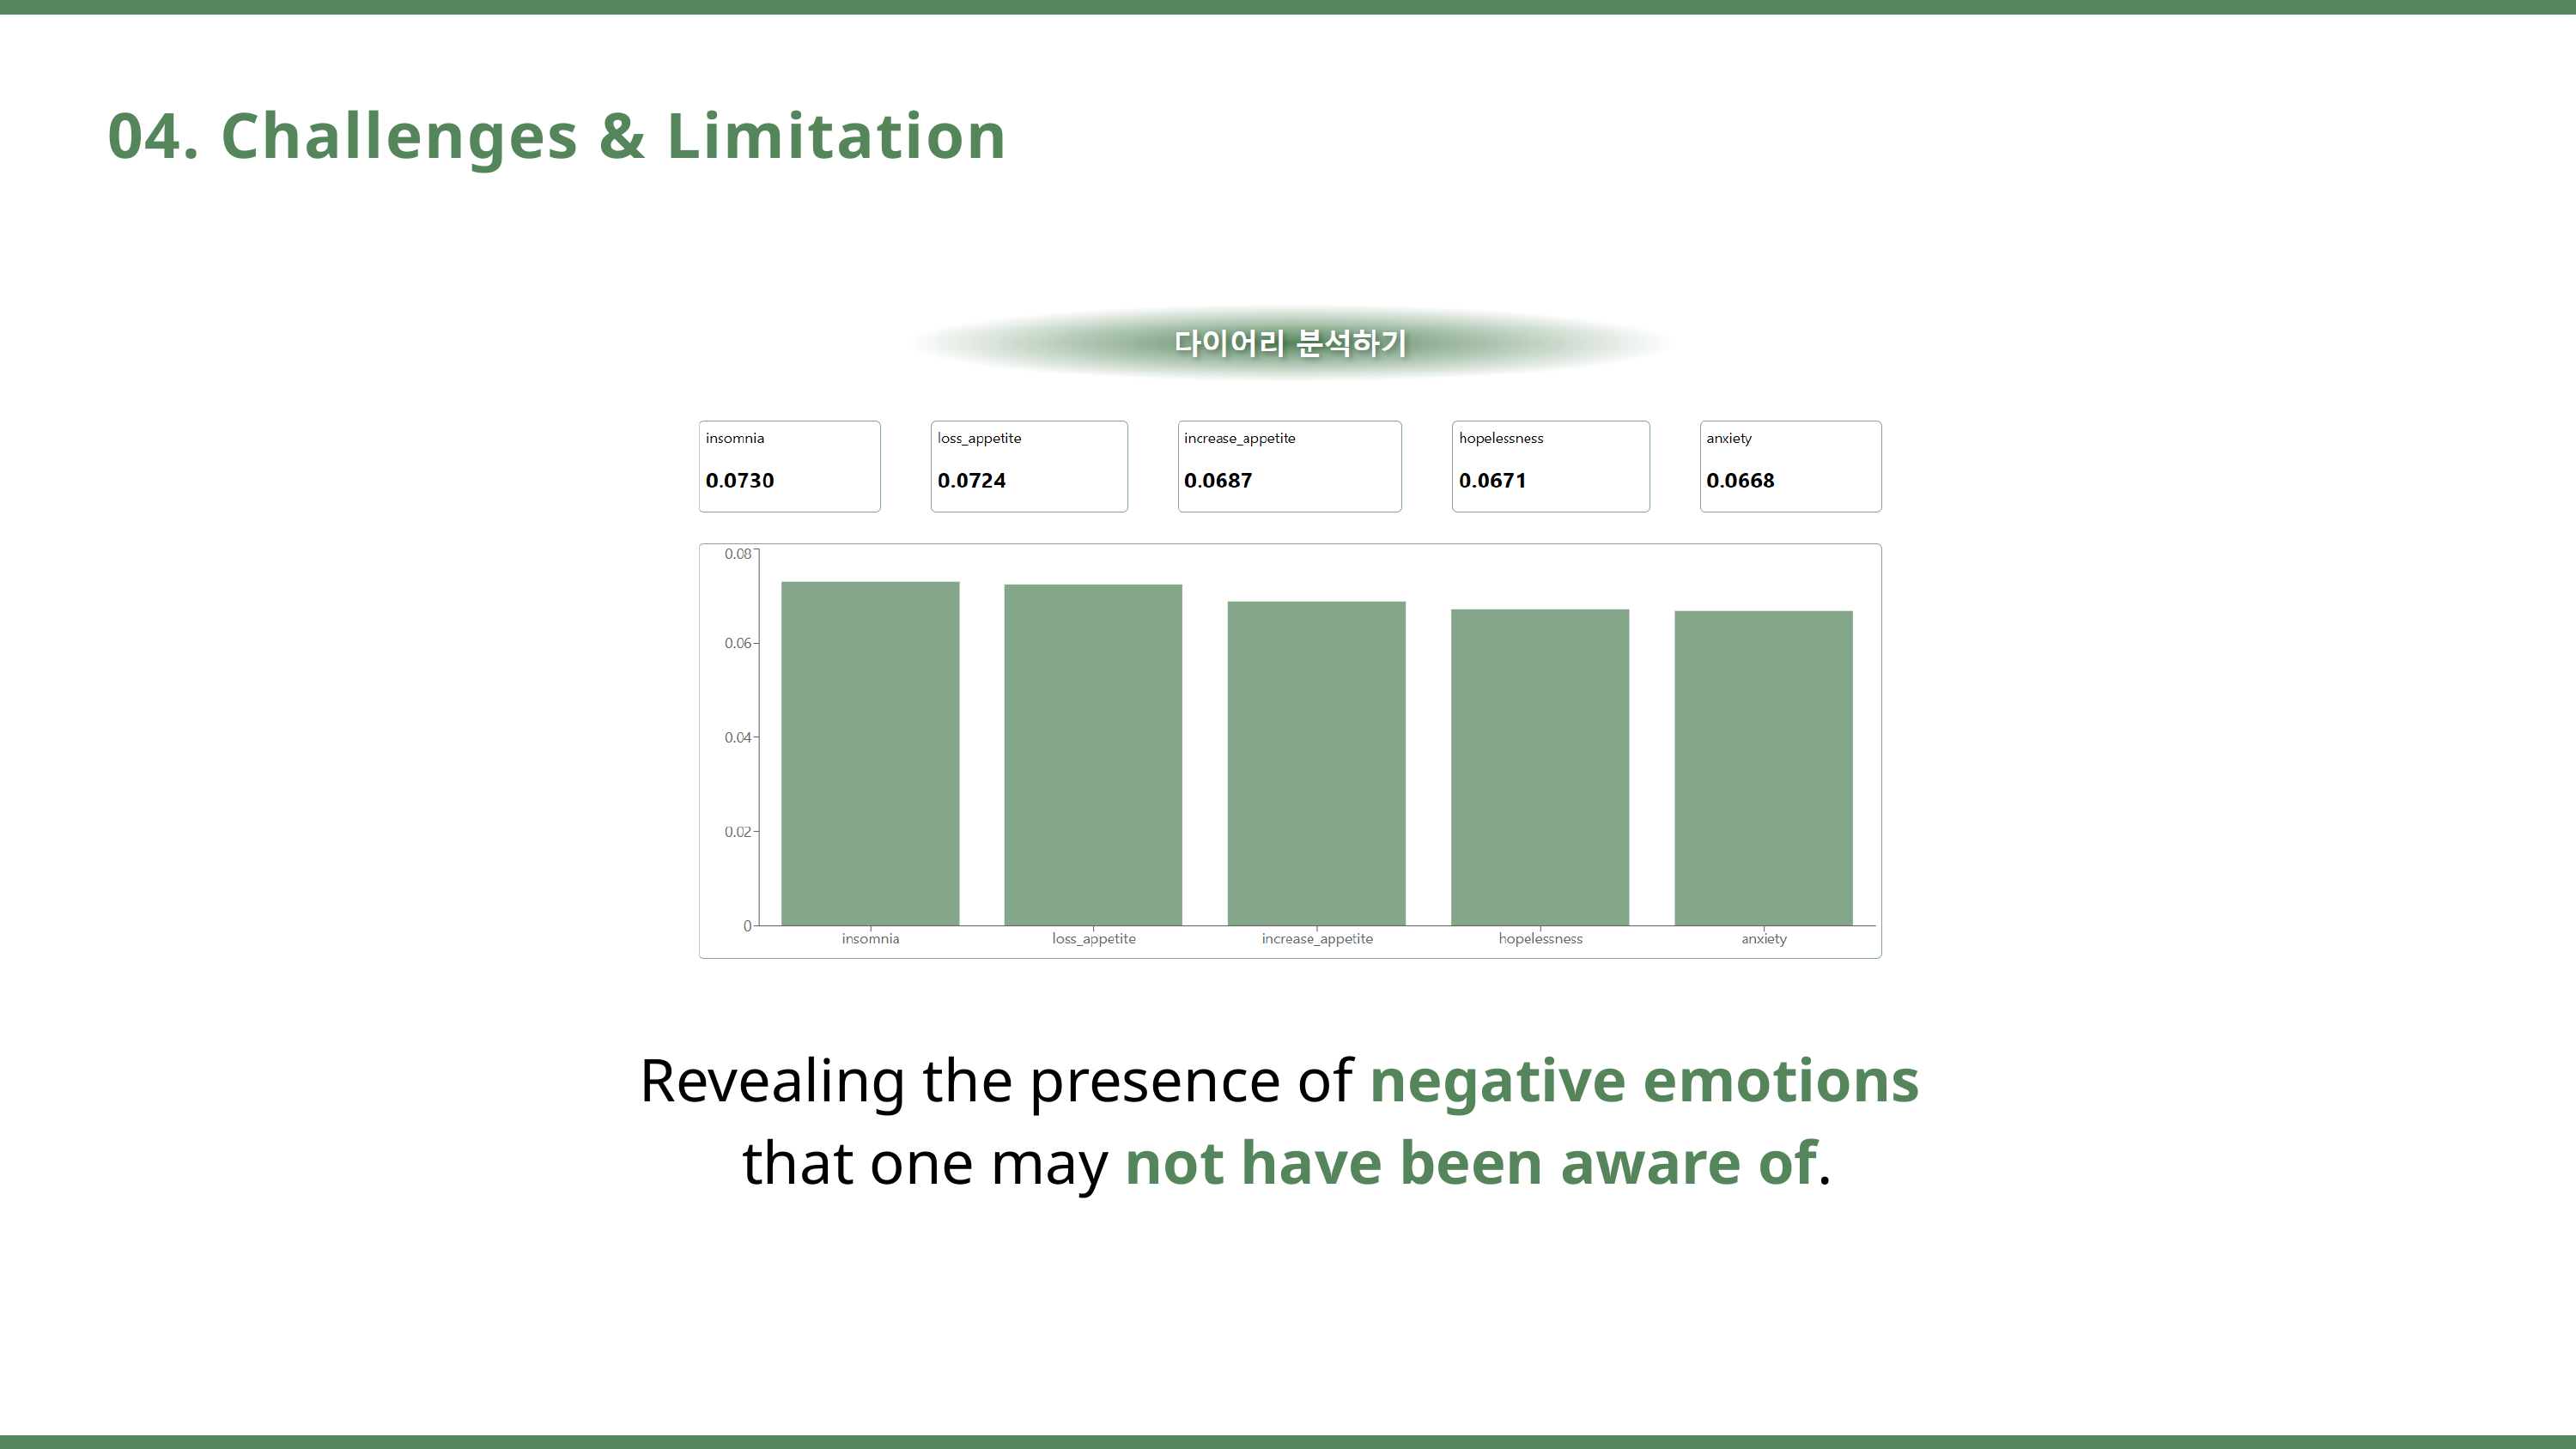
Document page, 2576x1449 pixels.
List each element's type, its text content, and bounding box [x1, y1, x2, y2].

picture [0, 0, 2576, 15]
text_box 04. Challenges & Limitation [106, 93, 2222, 179]
picture [0, 1435, 2576, 1449]
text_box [579, 304, 1997, 1119]
